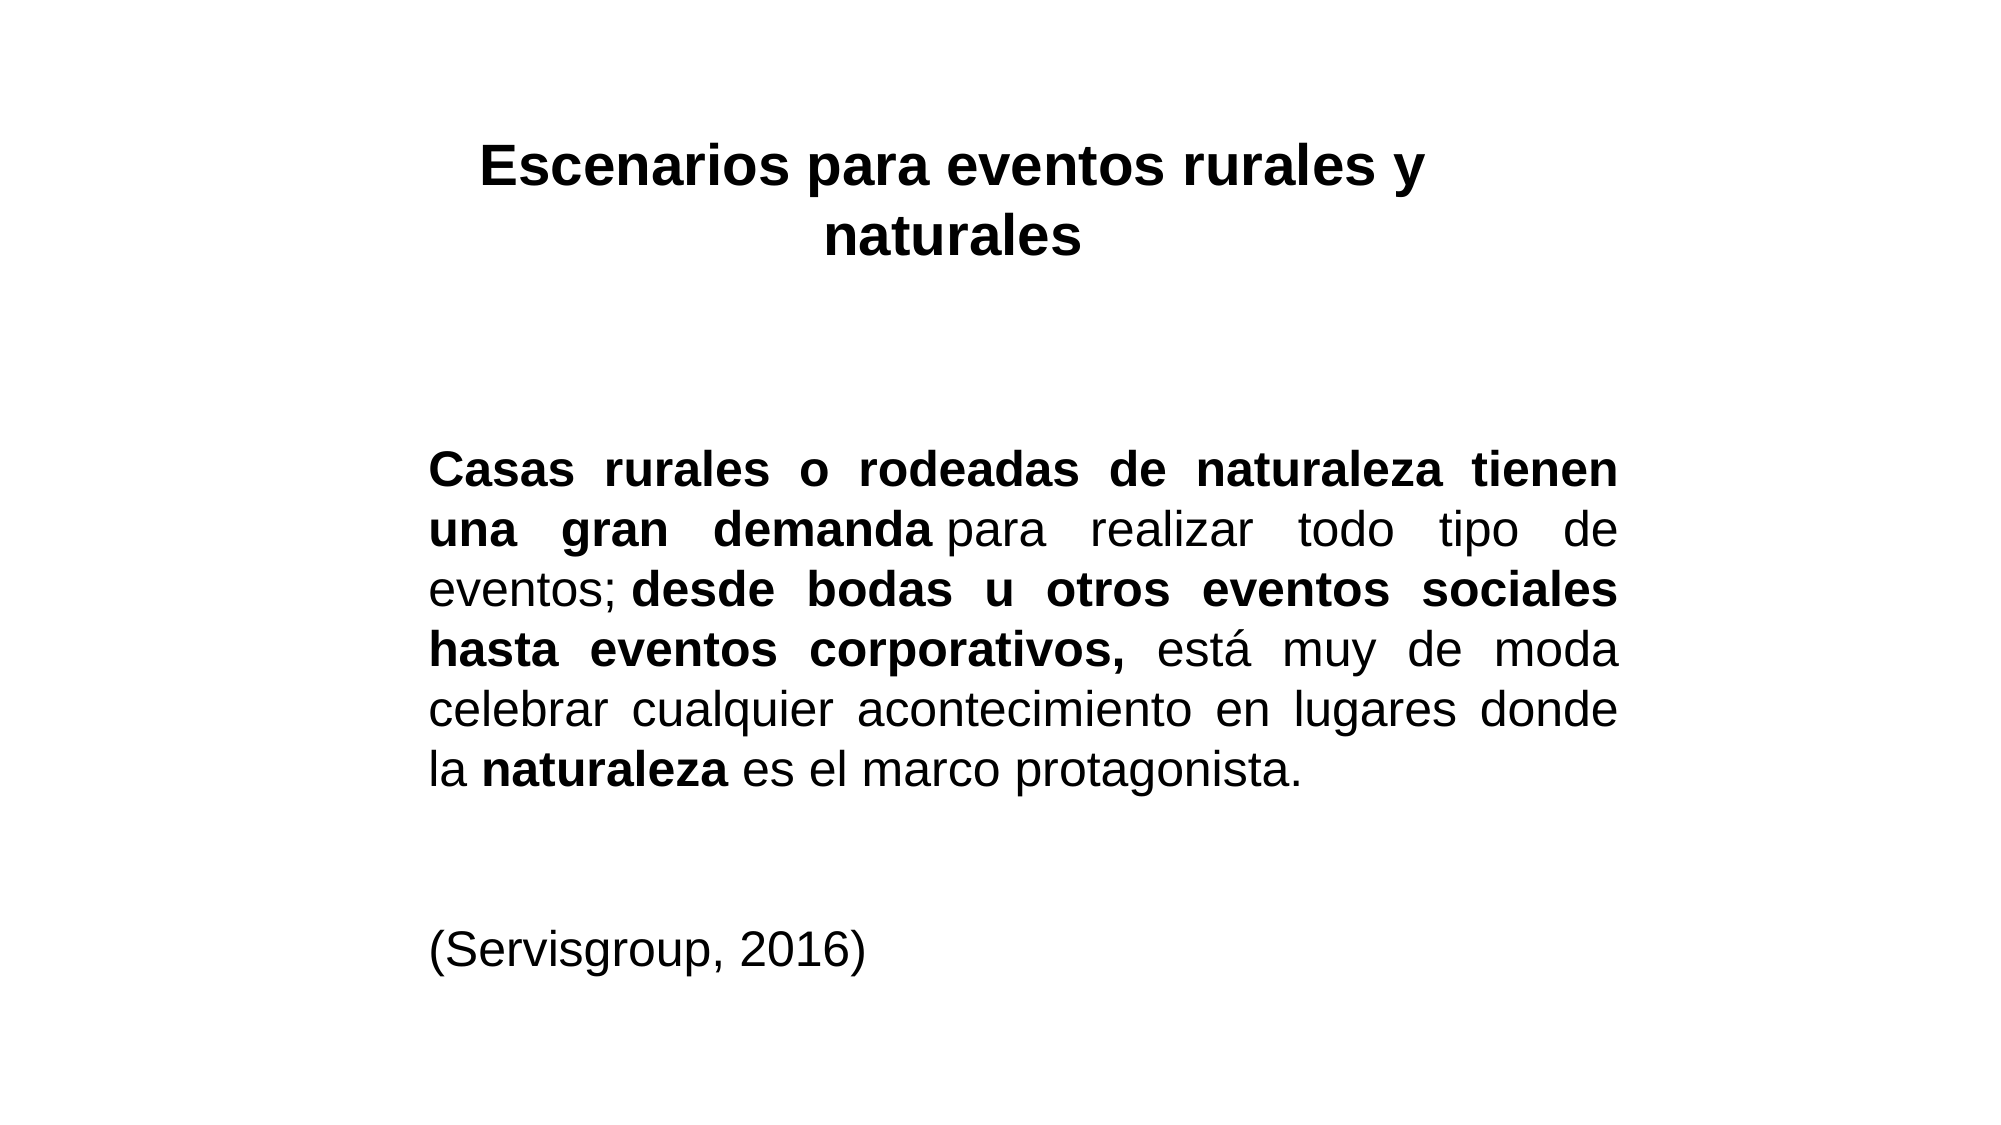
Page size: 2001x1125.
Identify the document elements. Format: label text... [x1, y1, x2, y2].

text_box Escenarios para eventos rurales y naturales [355, 119, 1552, 275]
text_box Casas rurales o rodeadas de naturaleza tienen una gran demanda para realizar todo tipo de eventos; desde bodas u otros eventos sociales hasta eventos corporativos, está muy de moda celebrar cualquier acontecimiento en lugares donde la naturaleza es el marco protagonista. (Servisgroup, 2016) [413, 429, 1634, 1105]
